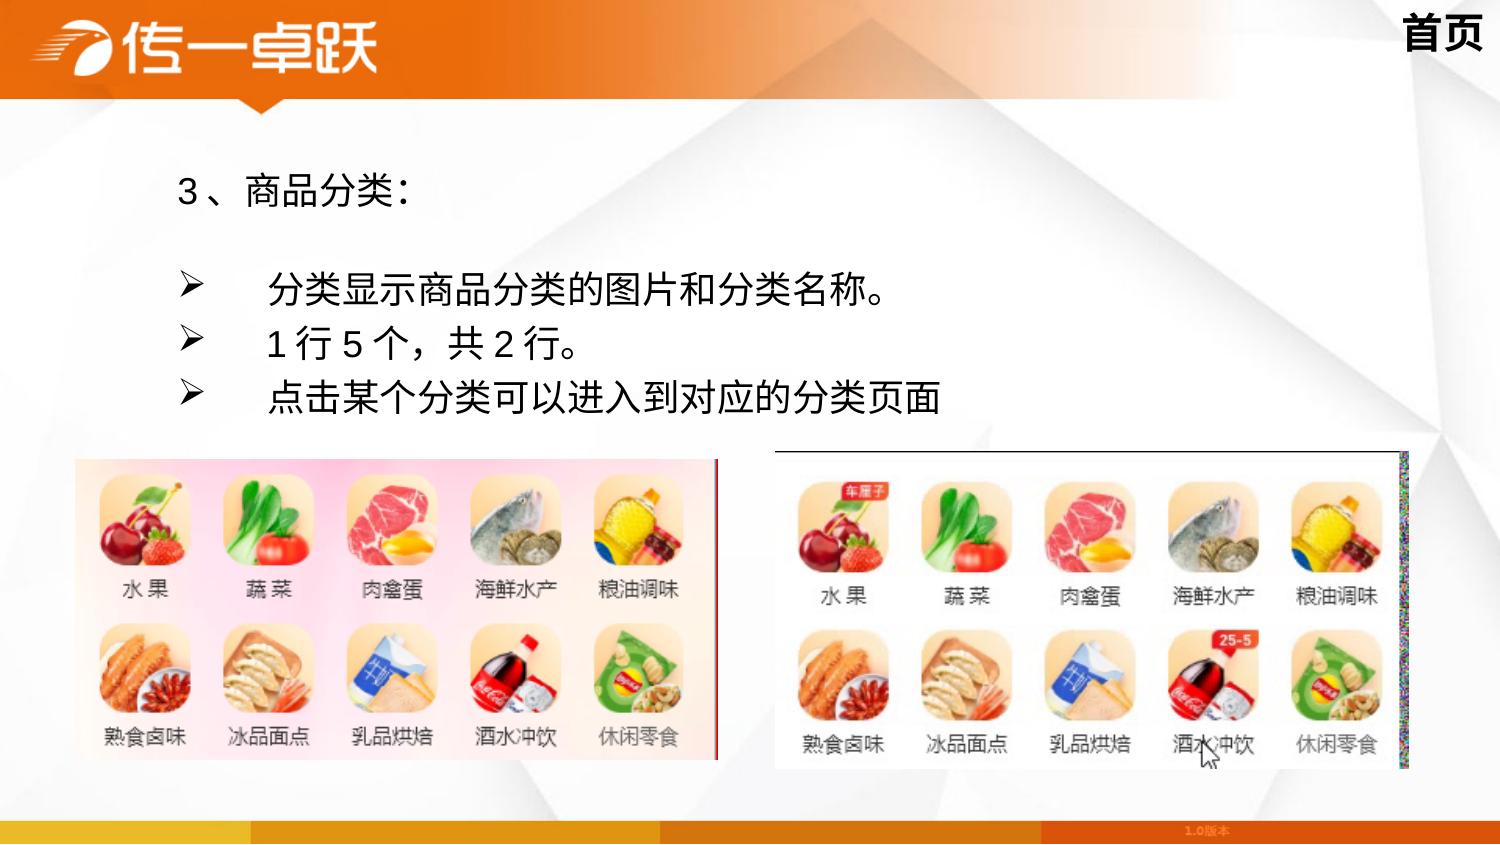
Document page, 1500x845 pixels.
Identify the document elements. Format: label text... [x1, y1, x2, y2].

picture [0, 0, 1500, 844]
text_box 首页 [933, 0, 1500, 65]
text_box 3、商品分类： 分类显示商品分类的图片和分类名称。 1行5个，共2行。 点击某个分类可以进入到对应的分类页面 [162, 159, 1297, 427]
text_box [774, 449, 1410, 770]
